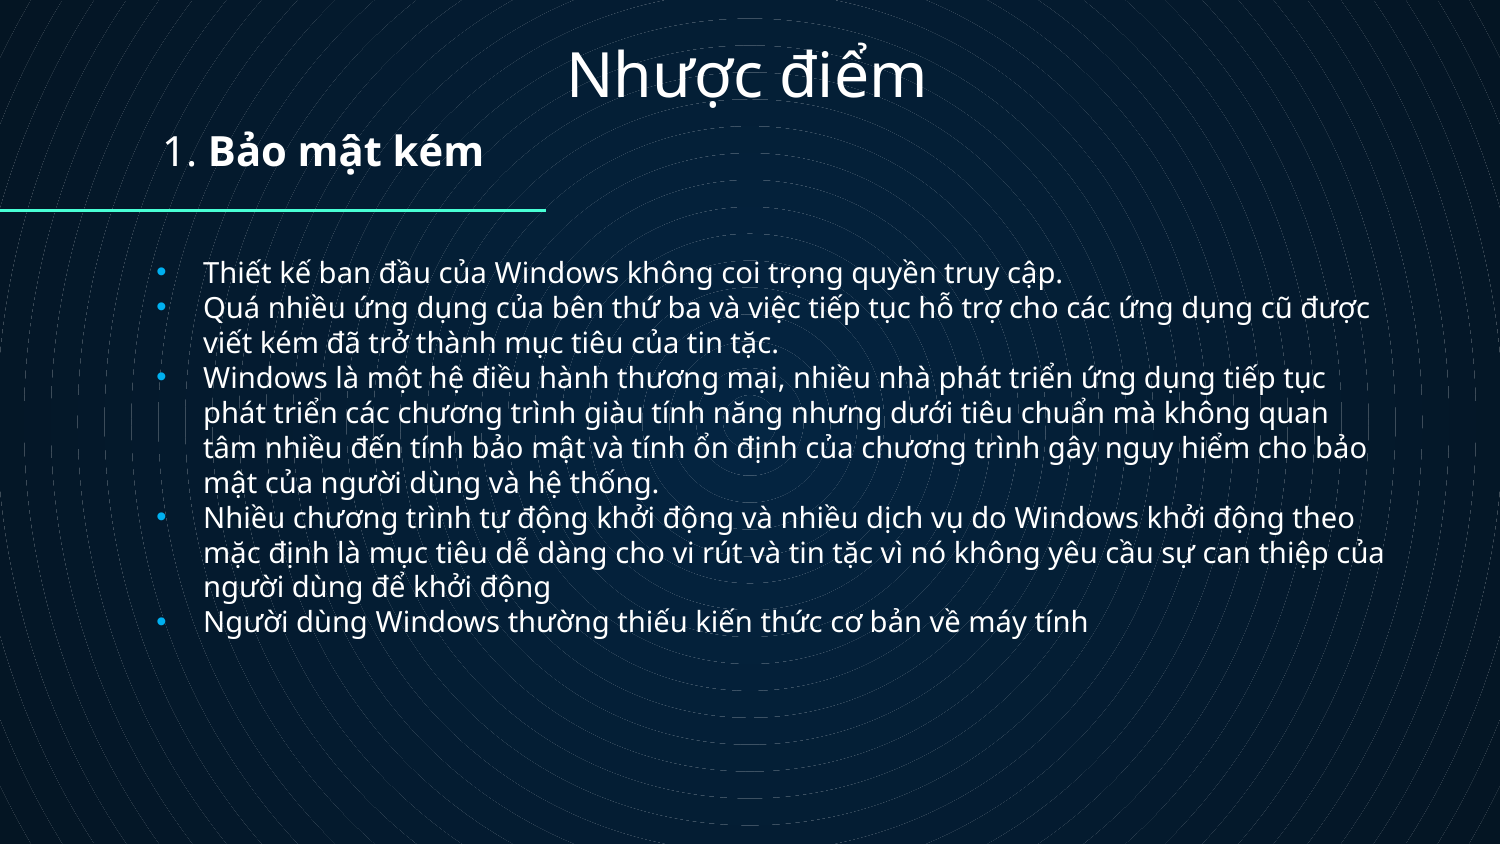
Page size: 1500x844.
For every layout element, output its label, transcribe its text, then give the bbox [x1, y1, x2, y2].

text_box 1. Bảo mật kém [147, 117, 1348, 182]
title Nhược điểm [48, 25, 1447, 125]
text_box Thiết kế ban đầu của Windows không coi trọng quyền truy cập. Quá nhiều ứng dụng của bên thứ ba và việc tiếp tục hỗ trợ cho các ứng dụng cũ được viết kém đã trở thành mục tiêu của tin tặc. Windows là một hệ điều hành thương mại, nhiều nhà phát triển ứng dụng tiếp tục phát triển các chương trình giàu tính năng nhưng dưới tiêu chuẩn mà không quan tâm nhiều đến tính bảo mật và tính ổn định của chương trình gây nguy hiểm cho bảo mật của người dùng và hệ thống. Nhiều chương trình tự động khởi động và nhiều dịch vụ do Windows khởi động theo mặc định là mục tiêu dễ dàng cho vi rút và tin tặc vì nó không yêu cầu sự can thiệp của người dùng để khởi động Người dùng Windows thường thiếu kiến ​​thức cơ bản về máy tính [141, 246, 1404, 682]
